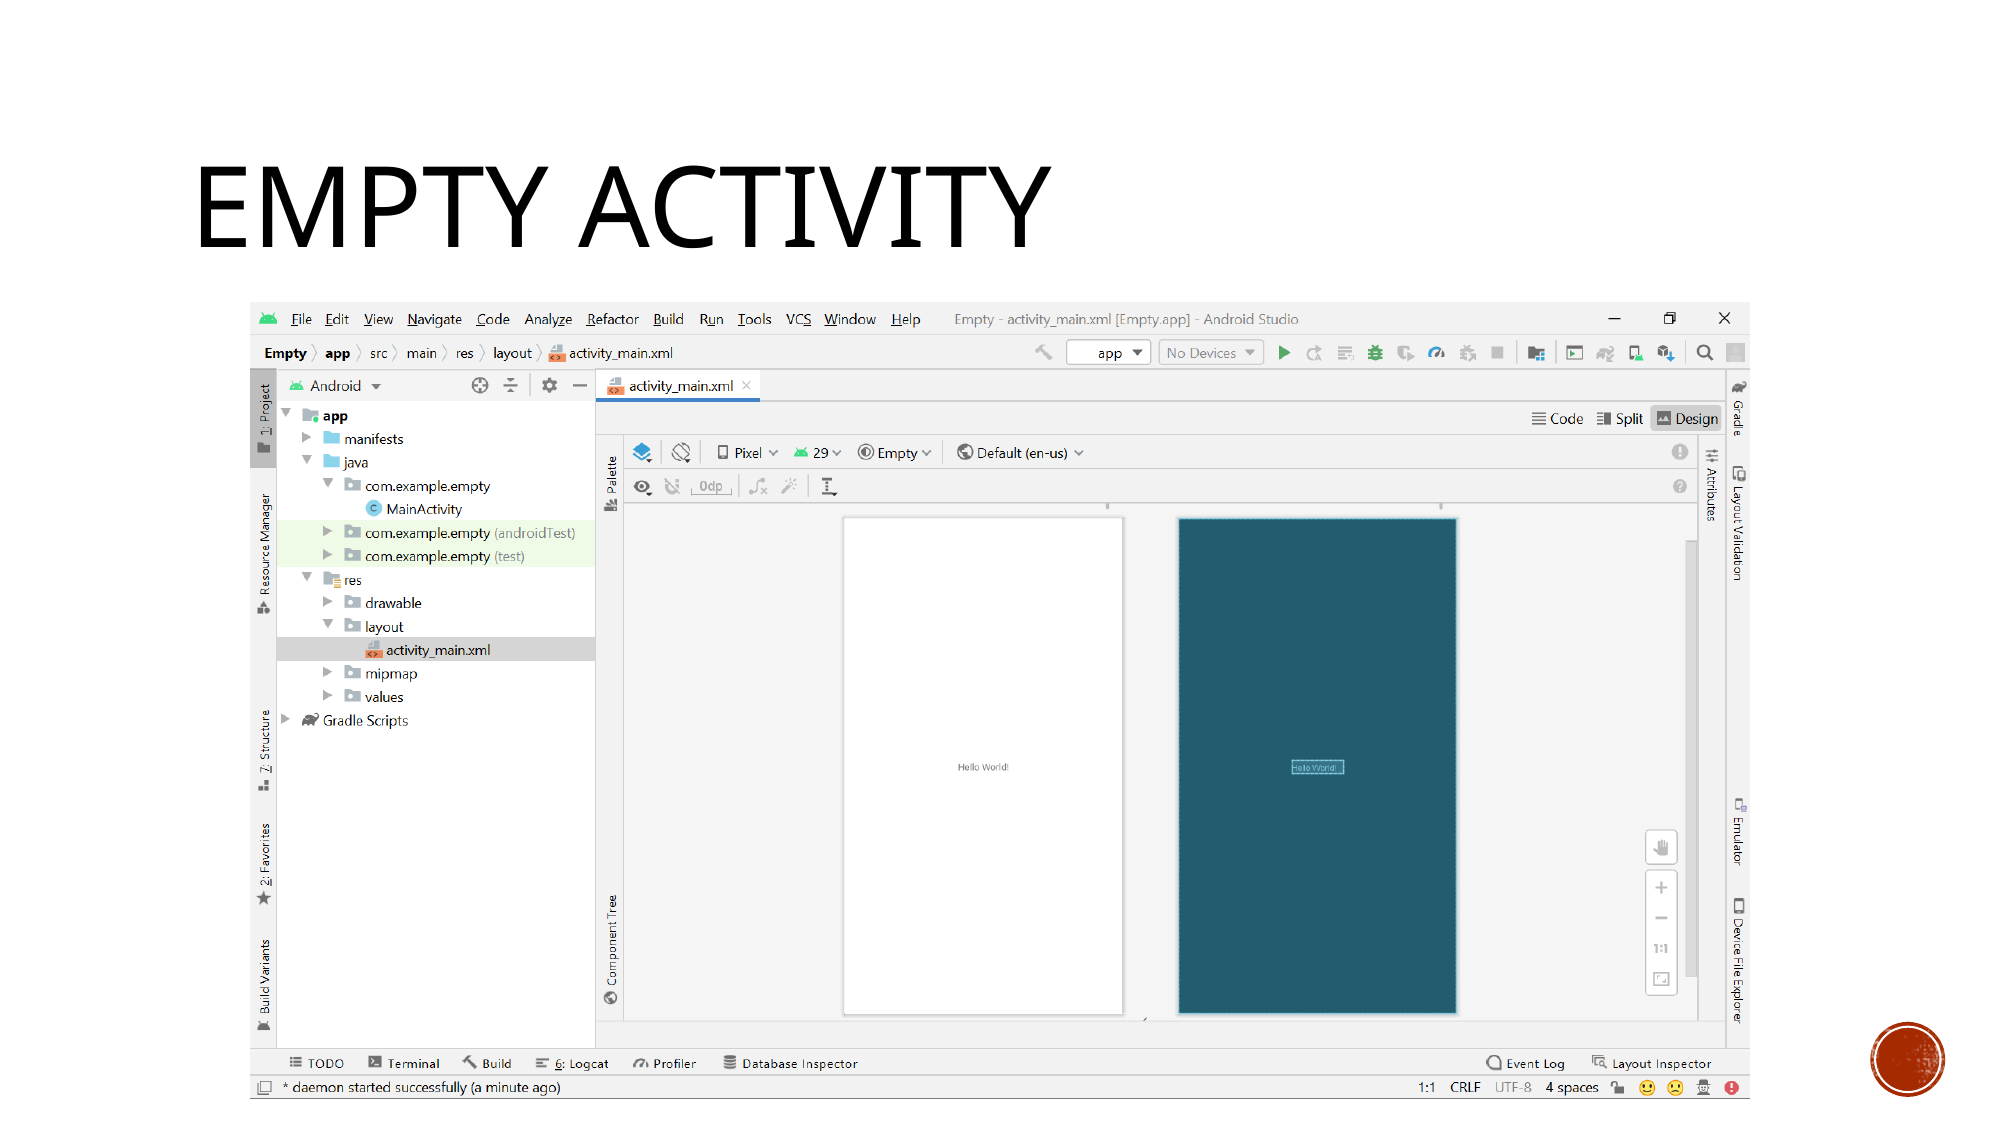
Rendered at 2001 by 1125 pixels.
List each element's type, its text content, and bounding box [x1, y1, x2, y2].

picture [250, 302, 1750, 1099]
title Empty activity [175, 79, 1826, 344]
